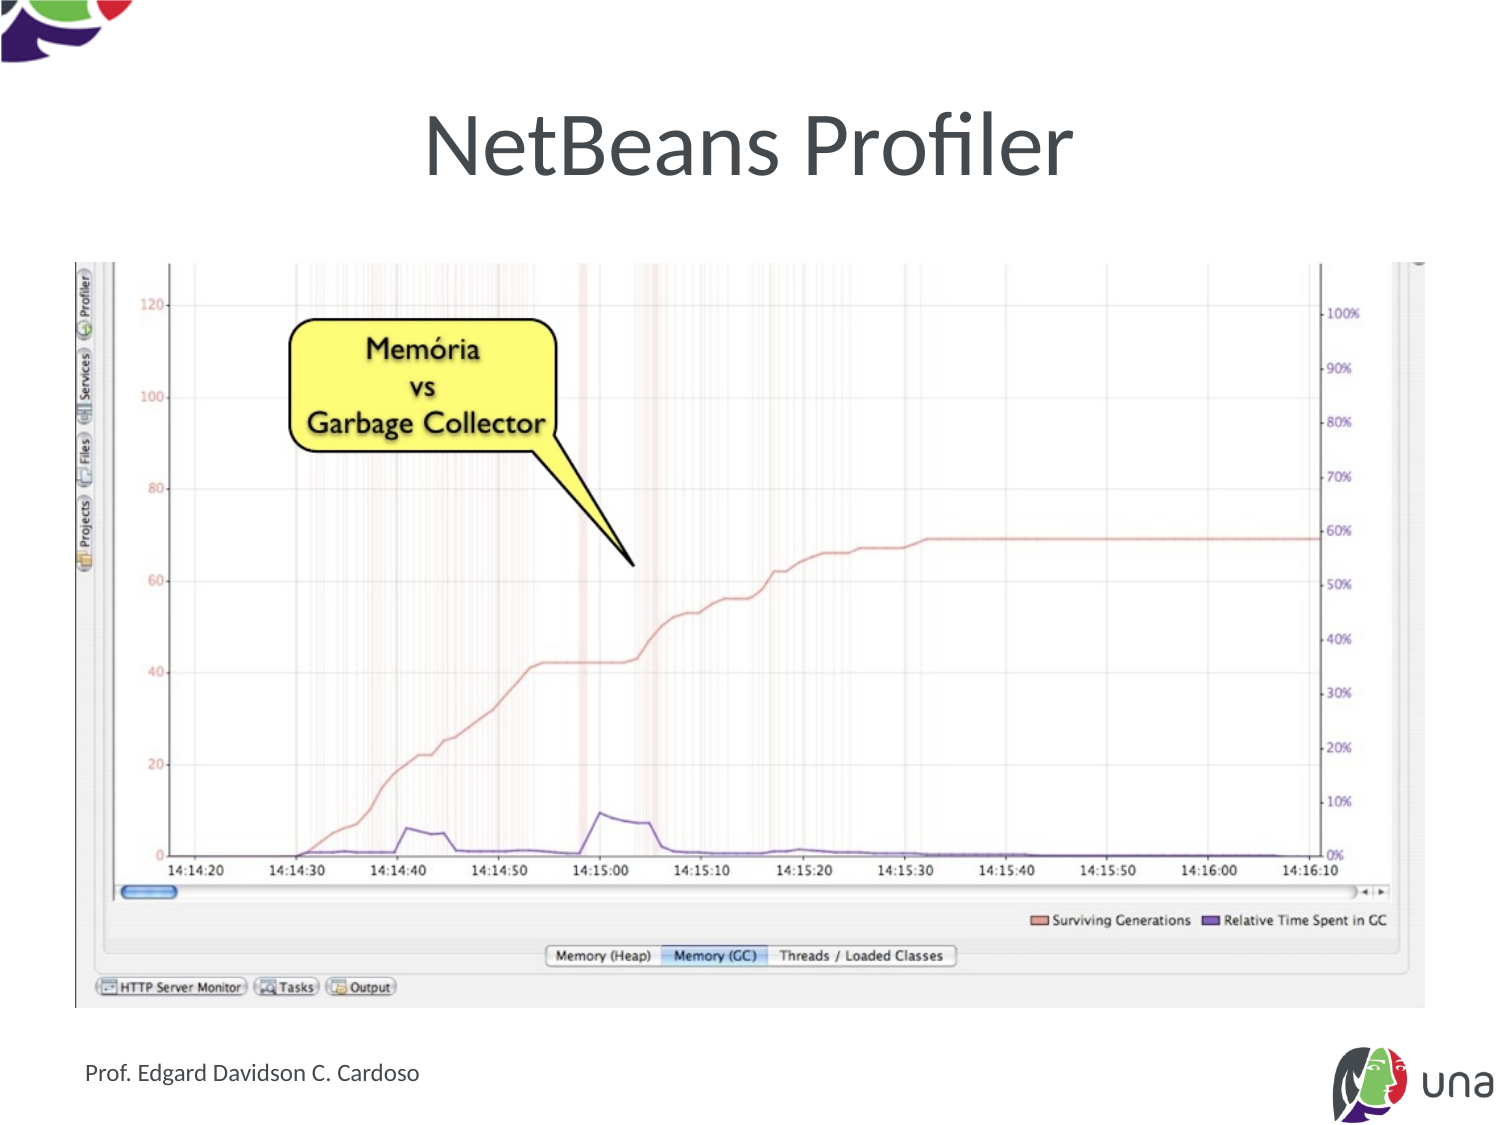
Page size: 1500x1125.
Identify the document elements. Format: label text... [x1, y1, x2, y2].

title NetBeans Profiler [75, 45, 1425, 233]
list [74, 262, 1426, 1009]
picture [0, 0, 141, 69]
picture [1330, 1044, 1500, 1125]
